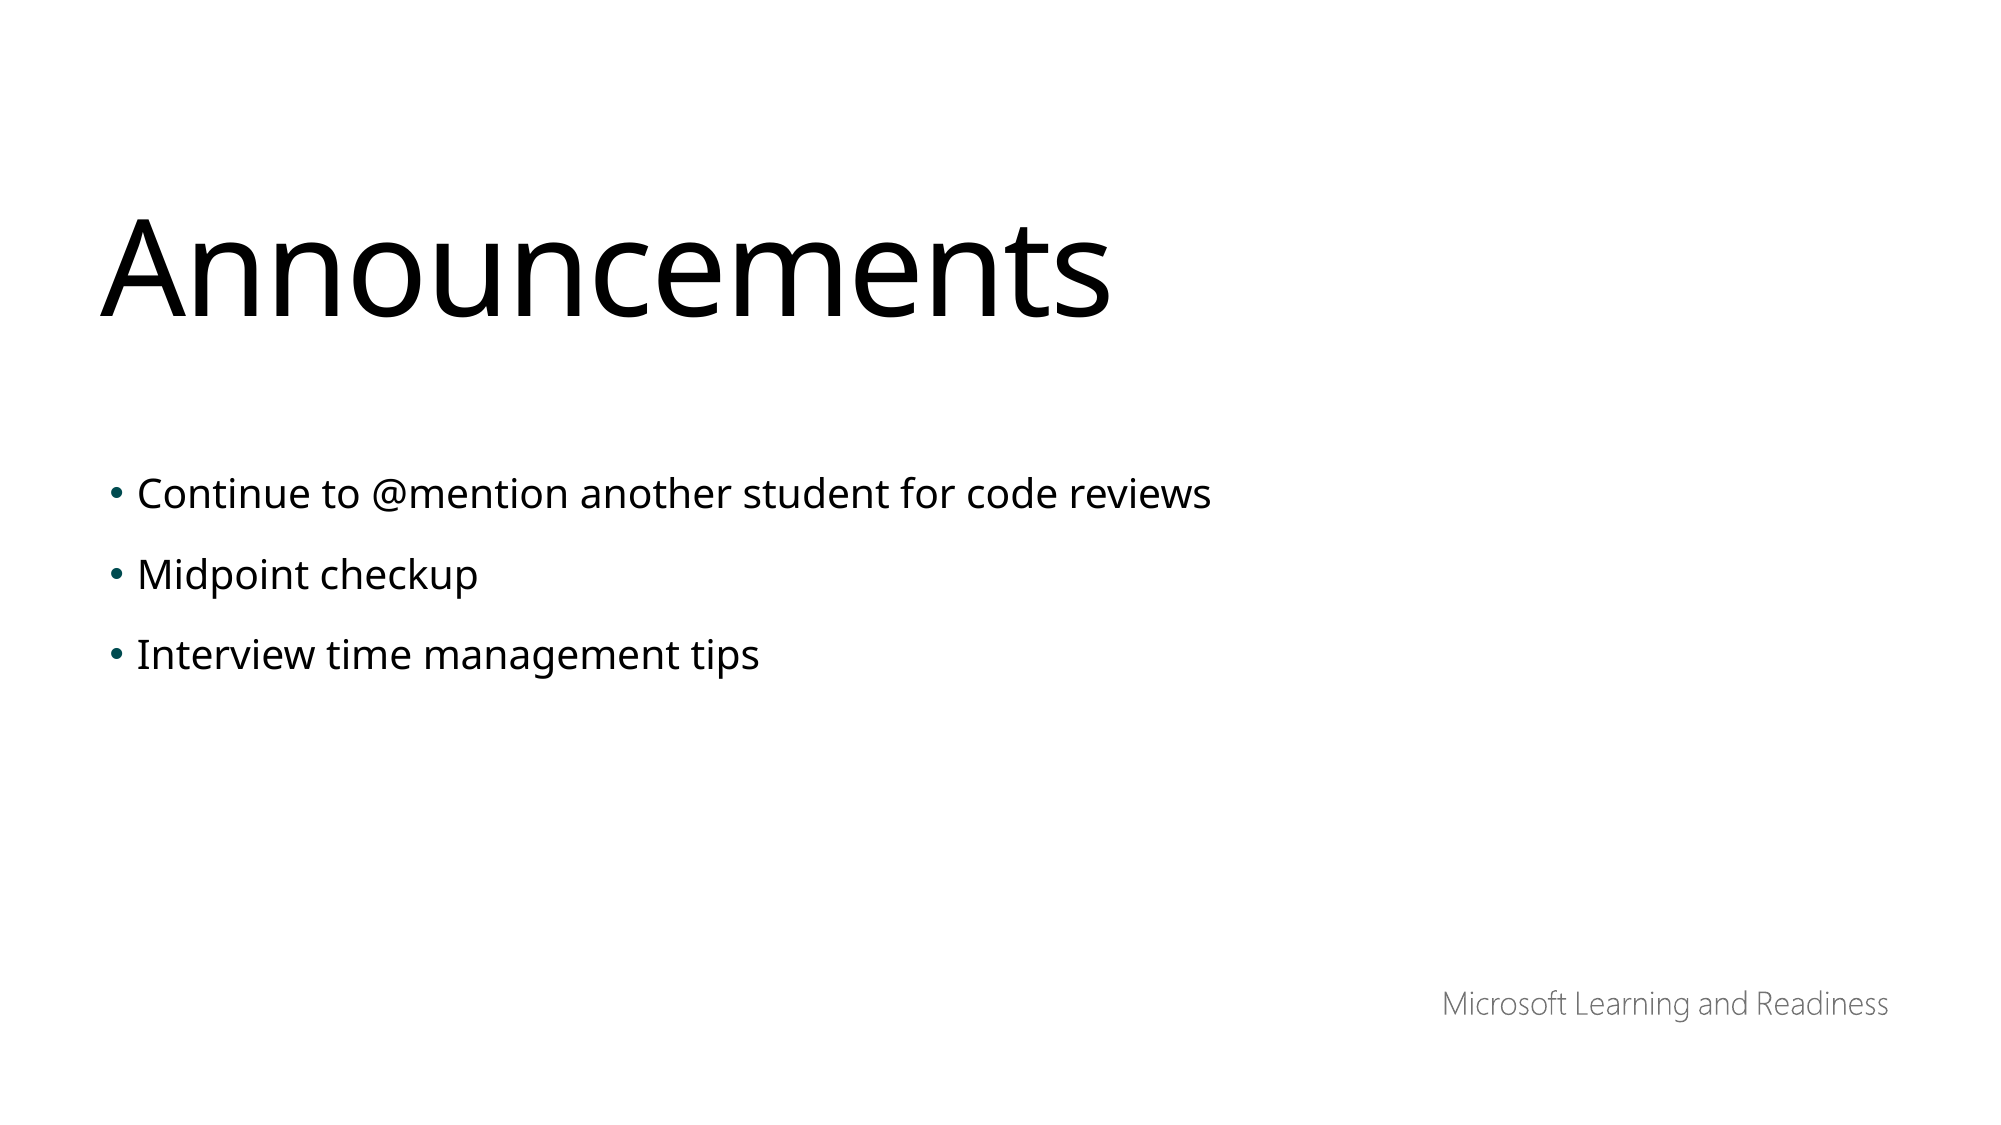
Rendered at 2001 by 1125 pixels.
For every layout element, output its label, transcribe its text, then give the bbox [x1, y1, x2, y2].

list Announcements [100, 200, 1876, 327]
list Continue to @mention another student for code reviews Midpoint checkup Interview time management tips [109, 461, 1877, 951]
